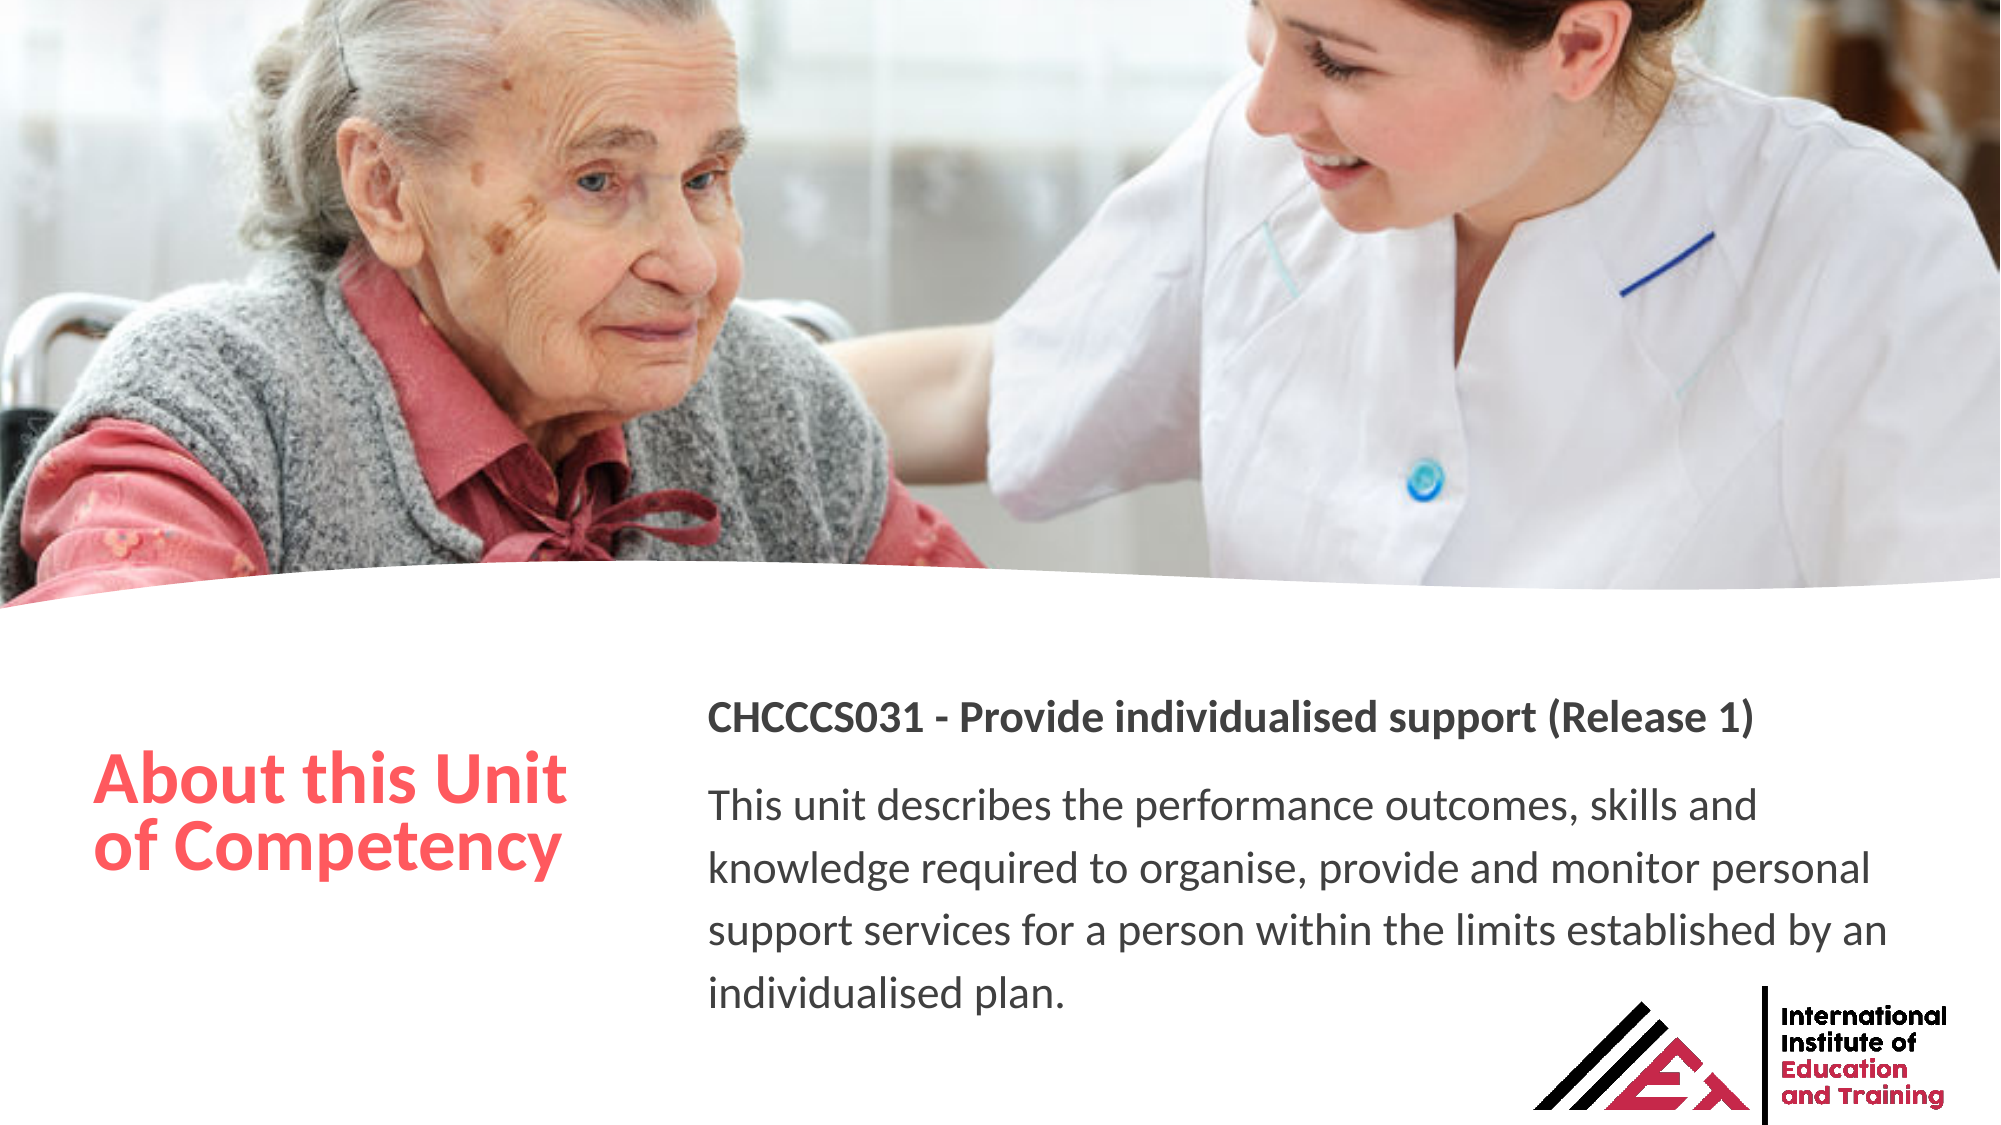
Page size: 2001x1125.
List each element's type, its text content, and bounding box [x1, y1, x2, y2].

picture [0, 0, 2000, 609]
list CHCCCS031 - Provide individualised support (Release 1) This unit describes the performance outcomes, skills and knowledge required to organise, provide and monitor personal support services for a person within the limits established by an individualised plan. [692, 615, 1921, 1082]
picture [1533, 986, 1946, 1125]
title About this Unit of Competency [78, 615, 619, 1018]
